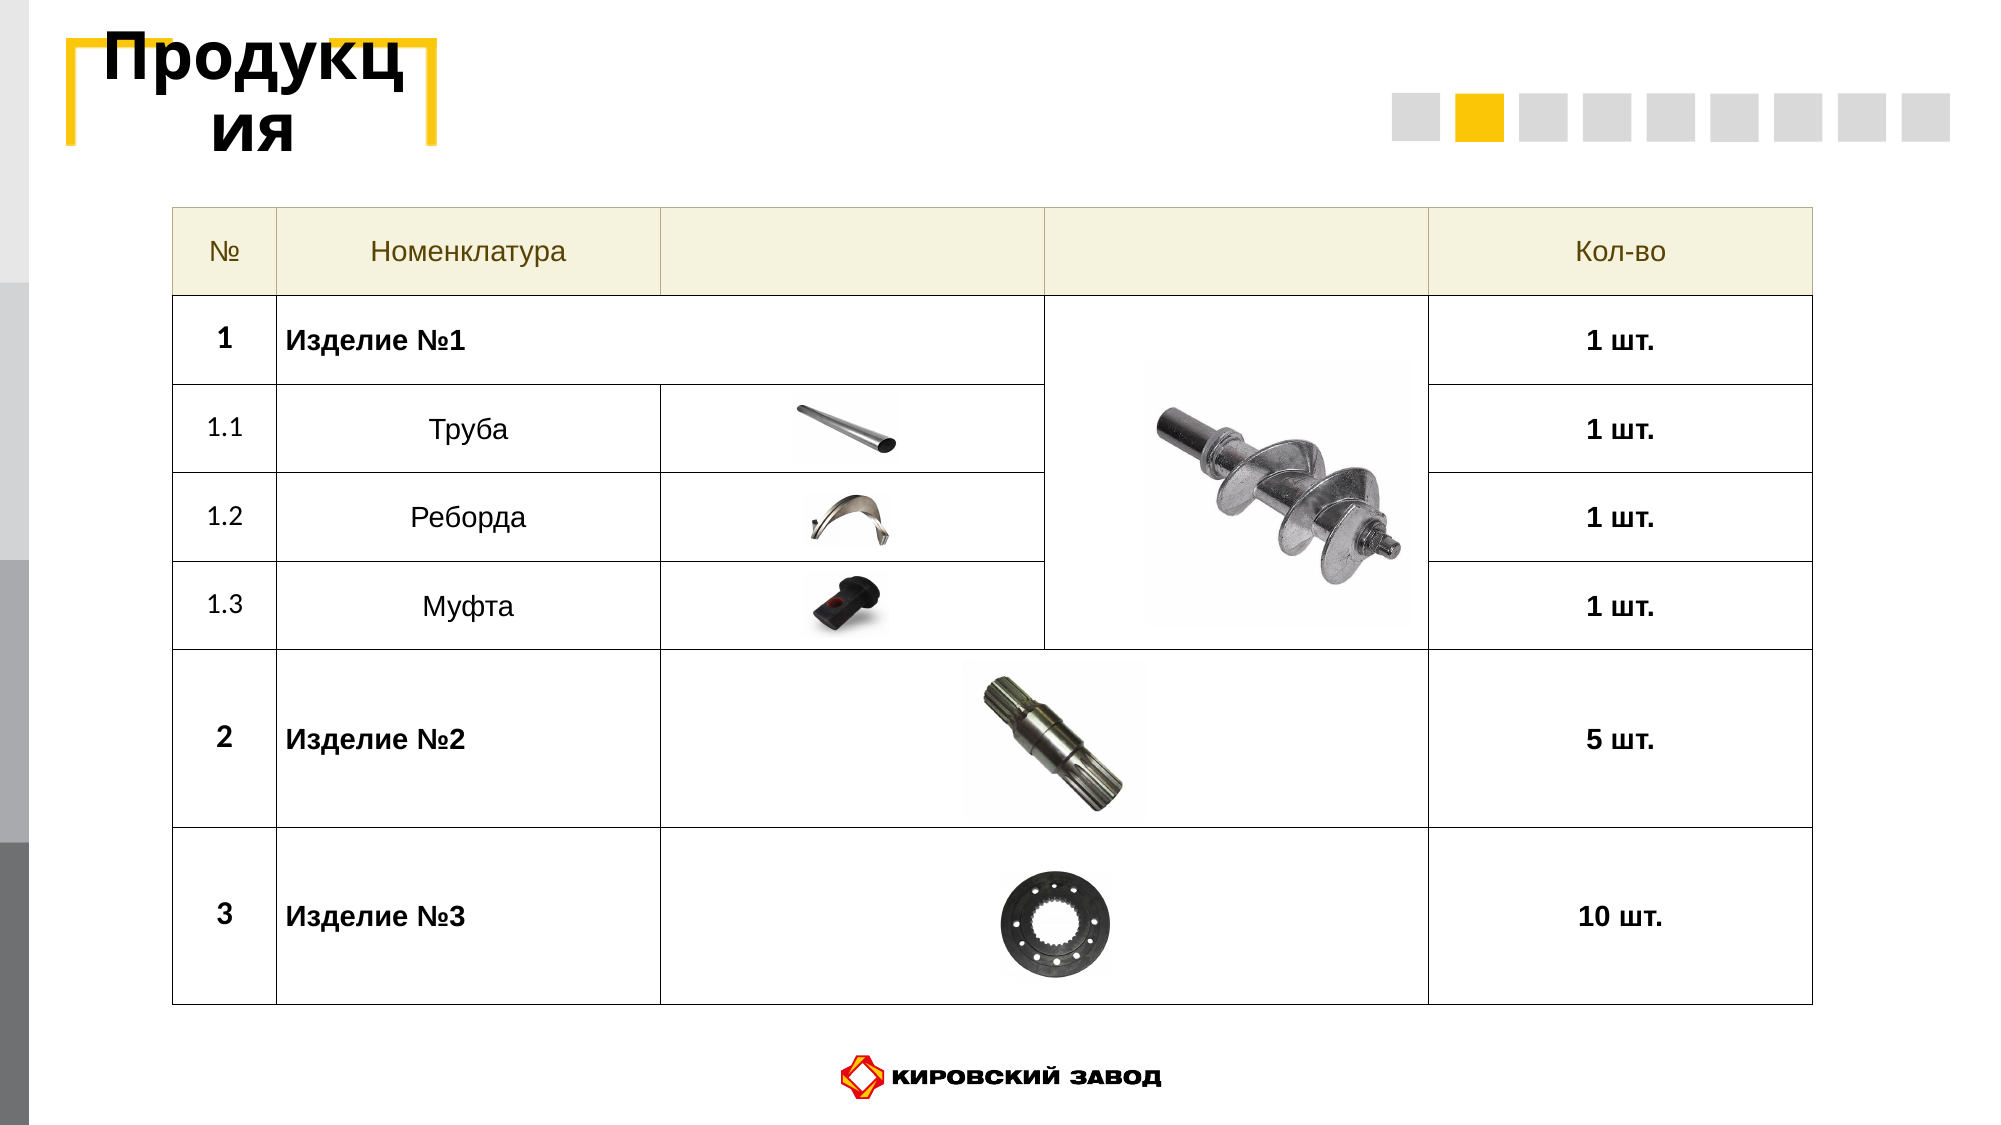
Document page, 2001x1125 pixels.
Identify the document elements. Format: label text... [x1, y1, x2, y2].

table_cell [1045, 296, 1428, 649]
table_cell 1 шт. [1429, 385, 1812, 472]
text_box [1582, 92, 1632, 143]
table_header [661, 208, 1044, 295]
table_cell Изделие №1 [277, 296, 1044, 384]
text_box [1391, 92, 1441, 142]
table_cell 1 шт. [1429, 562, 1812, 649]
table_header [1045, 208, 1428, 295]
table_cell 5 шт. [1429, 650, 1812, 827]
table_cell Изделие №3 [277, 828, 660, 1004]
picture [66, 38, 173, 146]
text_box [1646, 92, 1696, 143]
table_cell 3 [173, 828, 276, 1004]
table_cell 1 шт. [1429, 473, 1812, 561]
table_header Кол-во [1429, 208, 1812, 295]
picture [801, 571, 889, 638]
table_cell [661, 828, 1428, 1004]
table_cell 1.1 [173, 385, 276, 472]
picture [1145, 361, 1412, 628]
picture [963, 660, 1146, 822]
table_cell Реборда [277, 473, 660, 561]
text_box [1773, 92, 1823, 143]
text_box [1518, 92, 1569, 143]
table_cell 10 шт. [1429, 828, 1812, 1004]
table_cell 1 [173, 296, 276, 384]
table_cell Труба [277, 385, 660, 472]
table_header № [173, 208, 276, 295]
picture [329, 39, 437, 146]
text_box Продукция [70, 38, 437, 149]
table_header Номенклатура [277, 208, 660, 295]
text_box [1901, 92, 1951, 143]
table_cell [661, 650, 1428, 827]
text_box [1709, 93, 1760, 143]
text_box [0, 546, 576, 579]
picture [828, 1029, 1176, 1120]
text_box [1454, 93, 1505, 143]
table_cell 1.2 [173, 473, 276, 546]
picture [801, 493, 892, 547]
table_cell [661, 473, 1044, 561]
table_cell [661, 385, 1044, 472]
table_cell 2 [173, 650, 276, 827]
table_cell Изделие №2 [277, 650, 660, 827]
table_cell 1 шт. [1429, 296, 1812, 384]
table_cell Муфта [277, 562, 660, 649]
picture [793, 392, 900, 466]
text_box [1837, 92, 1887, 143]
table_cell [661, 562, 1044, 649]
table_cell 1.3 [173, 579, 276, 649]
picture [987, 860, 1123, 993]
